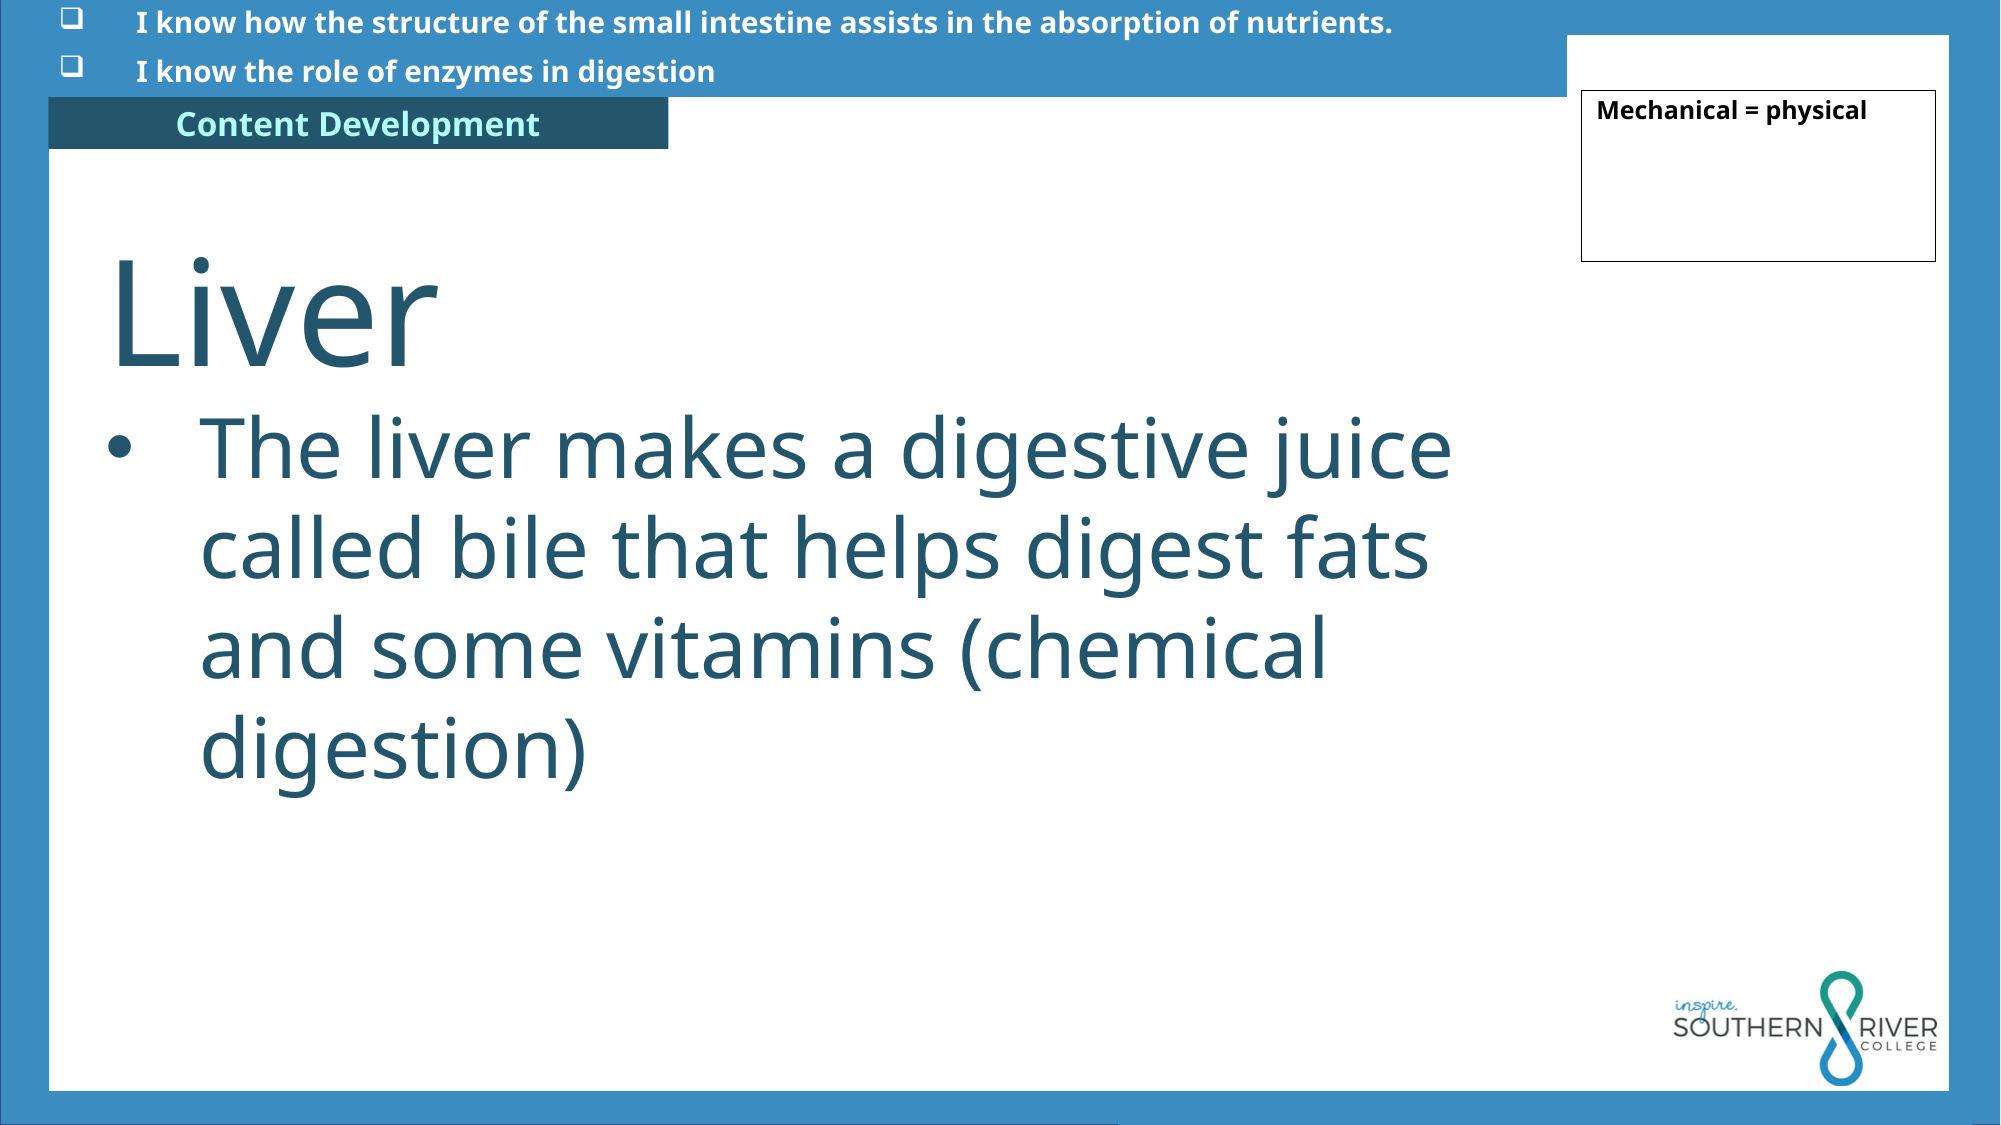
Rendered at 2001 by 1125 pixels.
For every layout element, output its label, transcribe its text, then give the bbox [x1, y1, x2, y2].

list I know how the structure of the small intestine assists in the absorption of nutrients. I know the role of enzymes in digestion [44, 0, 1567, 97]
text_box Liver The liver makes a digestive juice called bile that helps digest fats and some vitamins (chemical digestion) [90, 210, 1567, 1083]
list Mechanical = physical [1581, 90, 1936, 262]
picture [0, 0, 2001, 1125]
